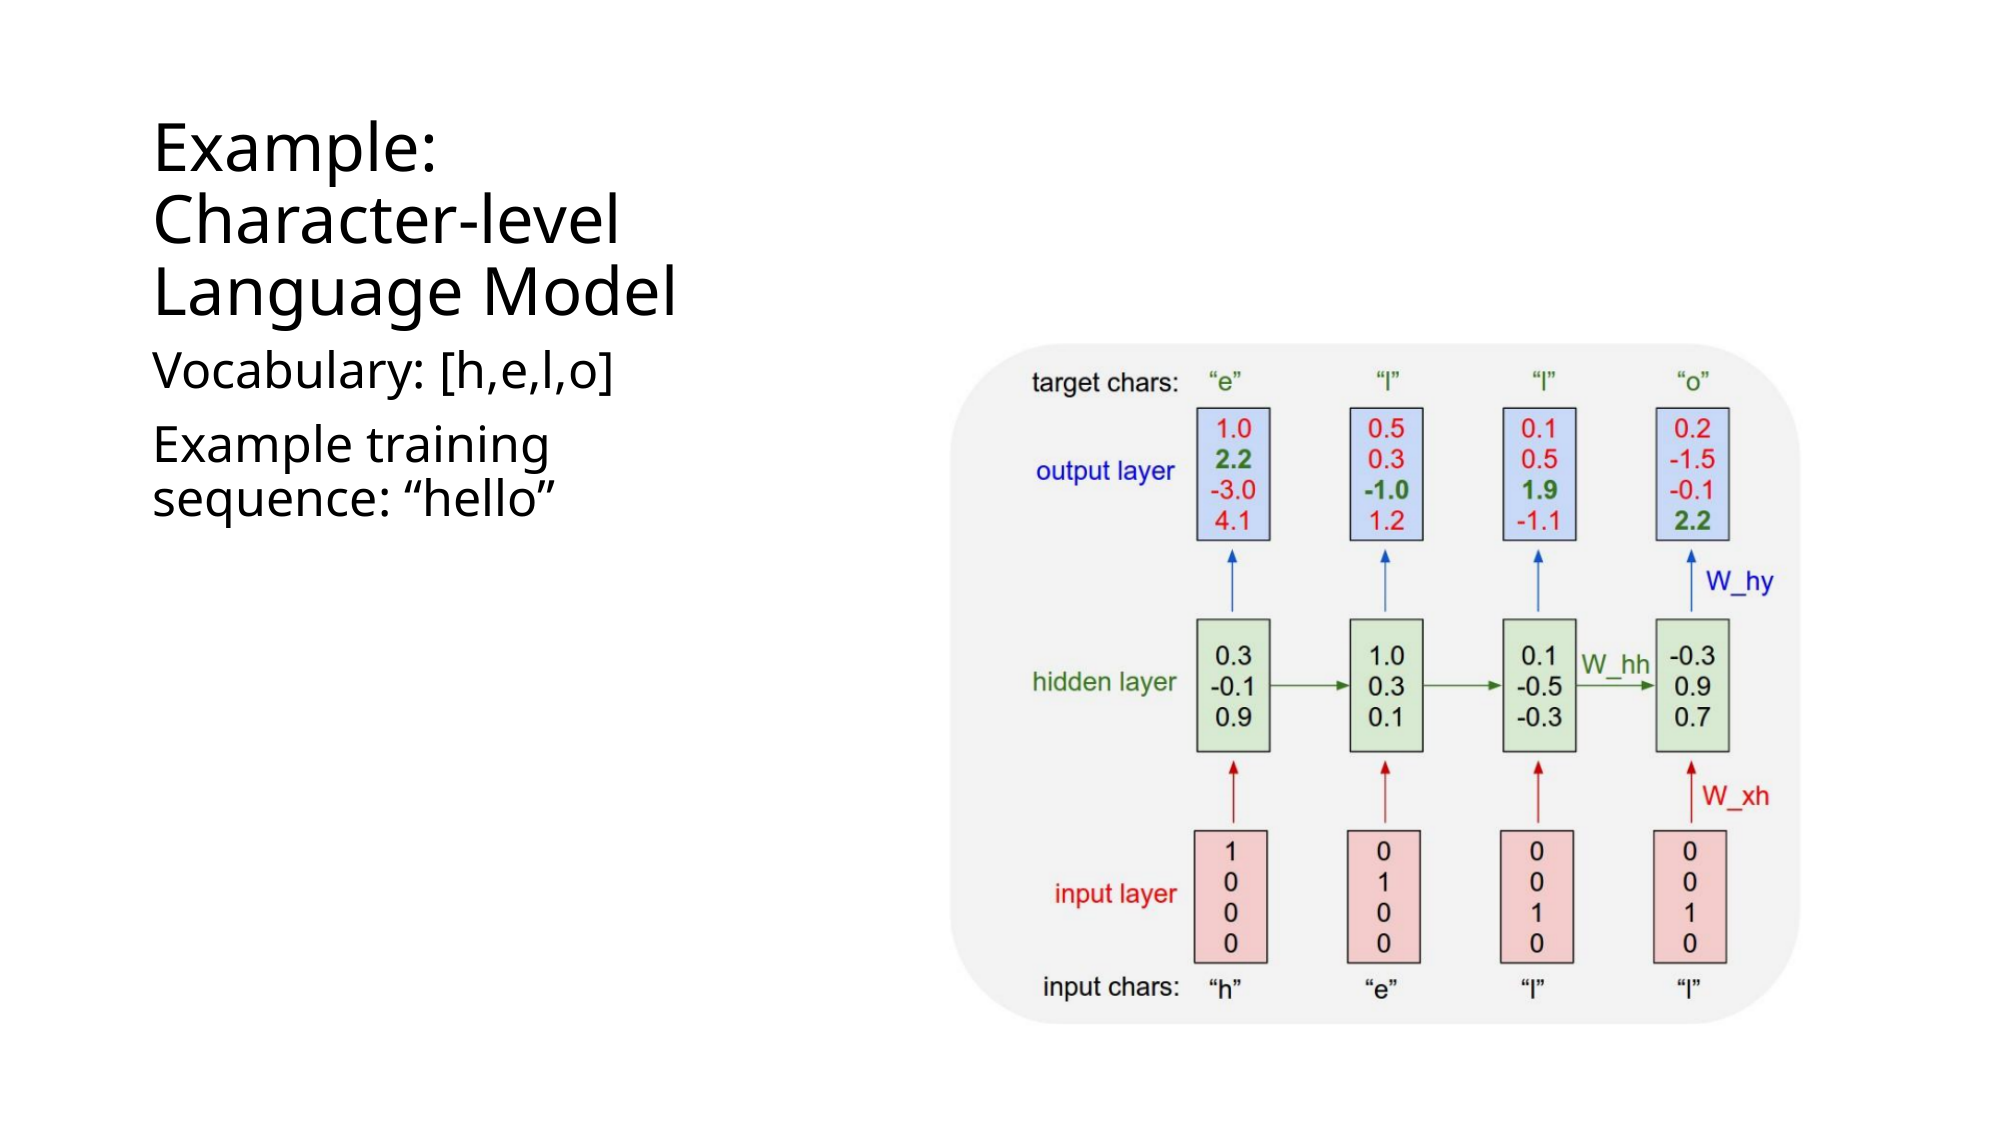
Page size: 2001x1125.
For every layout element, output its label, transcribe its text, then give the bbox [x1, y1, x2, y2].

picture [944, 336, 1812, 1027]
title Example: Character-level Language Model [137, 75, 783, 337]
list Vocabulary: [h,e,l,o] Example training sequence: “hello” [137, 337, 783, 963]
